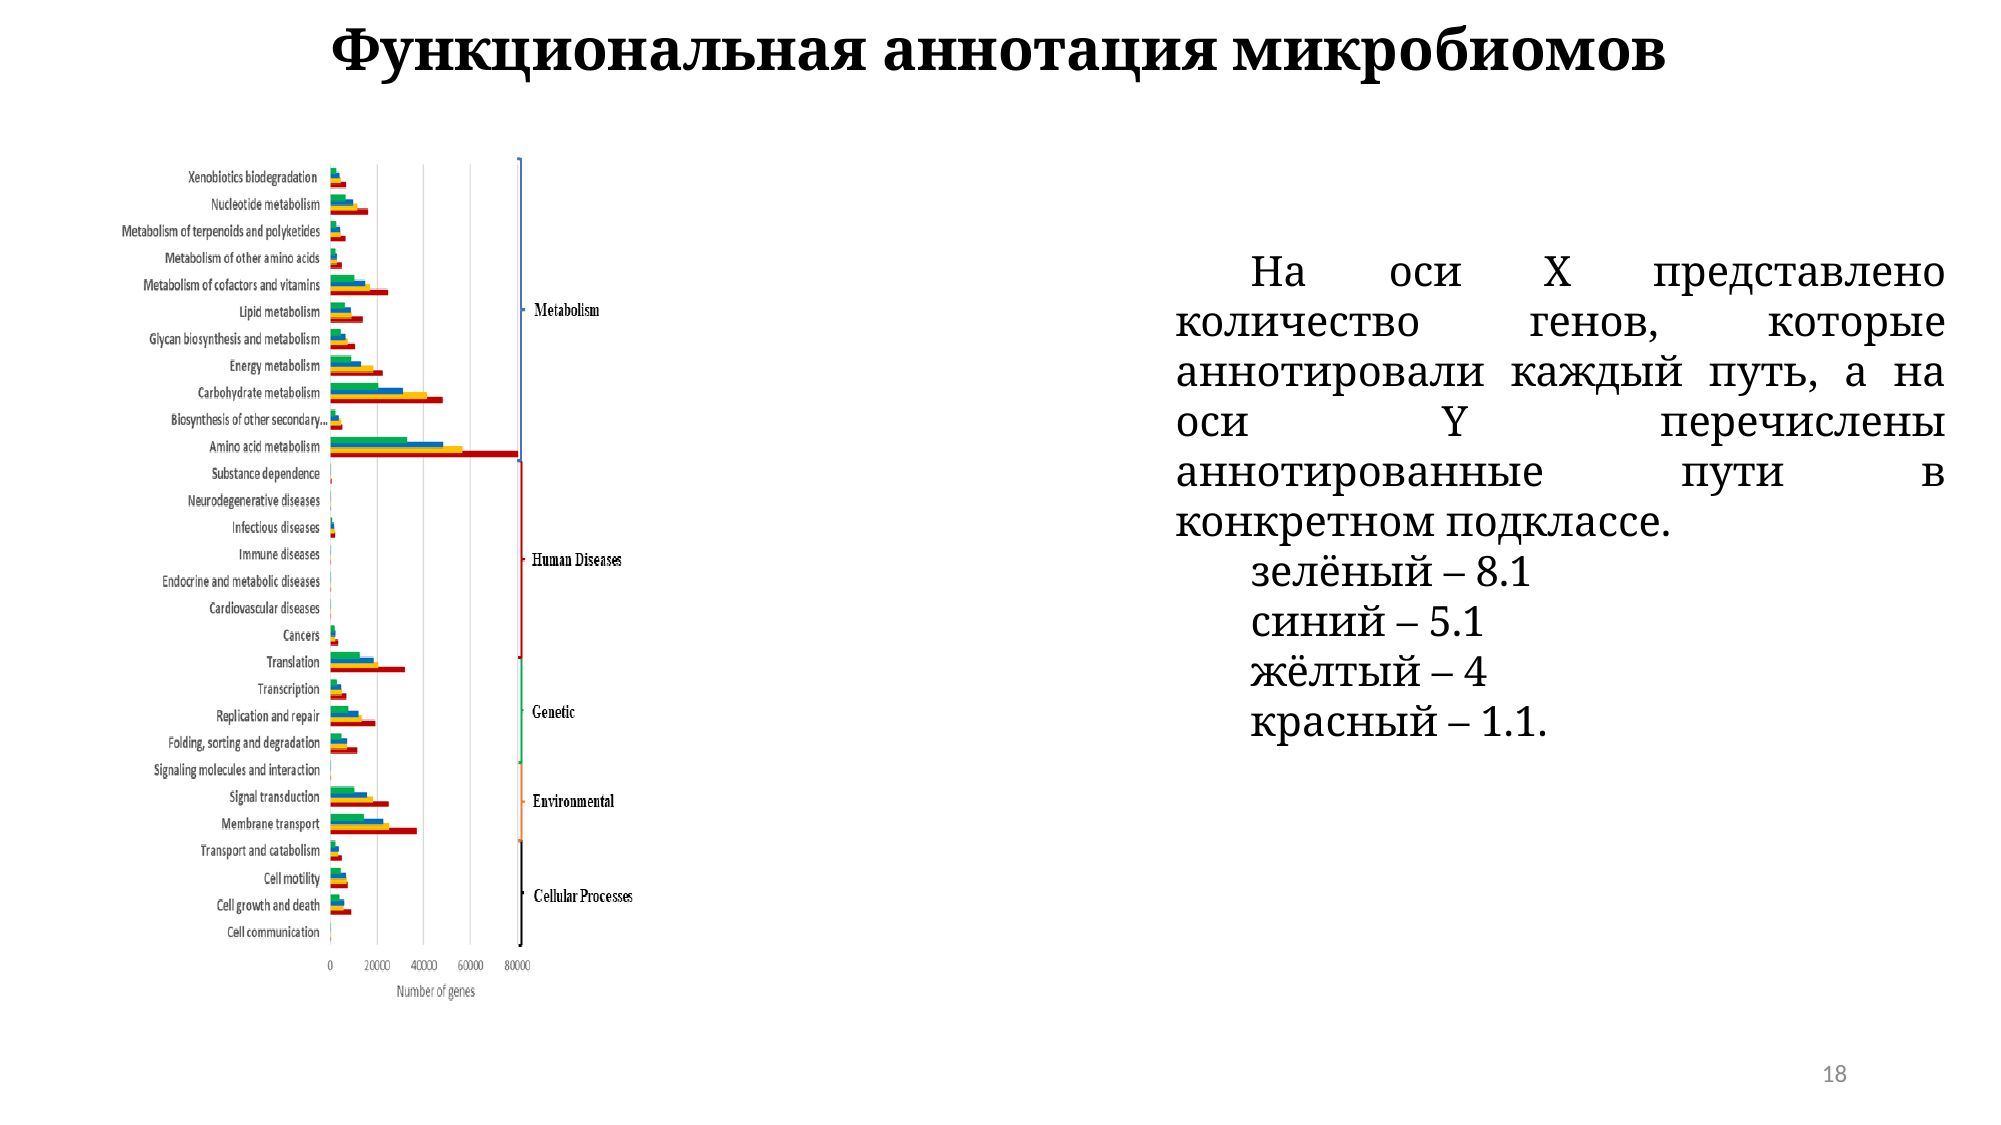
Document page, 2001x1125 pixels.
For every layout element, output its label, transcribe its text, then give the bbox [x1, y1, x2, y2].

text_box На оси X представлено количество генов, которые аннотировали каждый путь, а на оси Y перечислены аннотированные пути в конкретном подклассе. зелёный – 8.1 синий – 5.1 жёлтый – 4 красный – 1.1. [1160, 237, 1961, 753]
title Функциональная аннотация микробиомов [137, 0, 1863, 122]
slide_number 18 [1412, 1042, 1863, 1103]
picture [62, 126, 1141, 1072]
